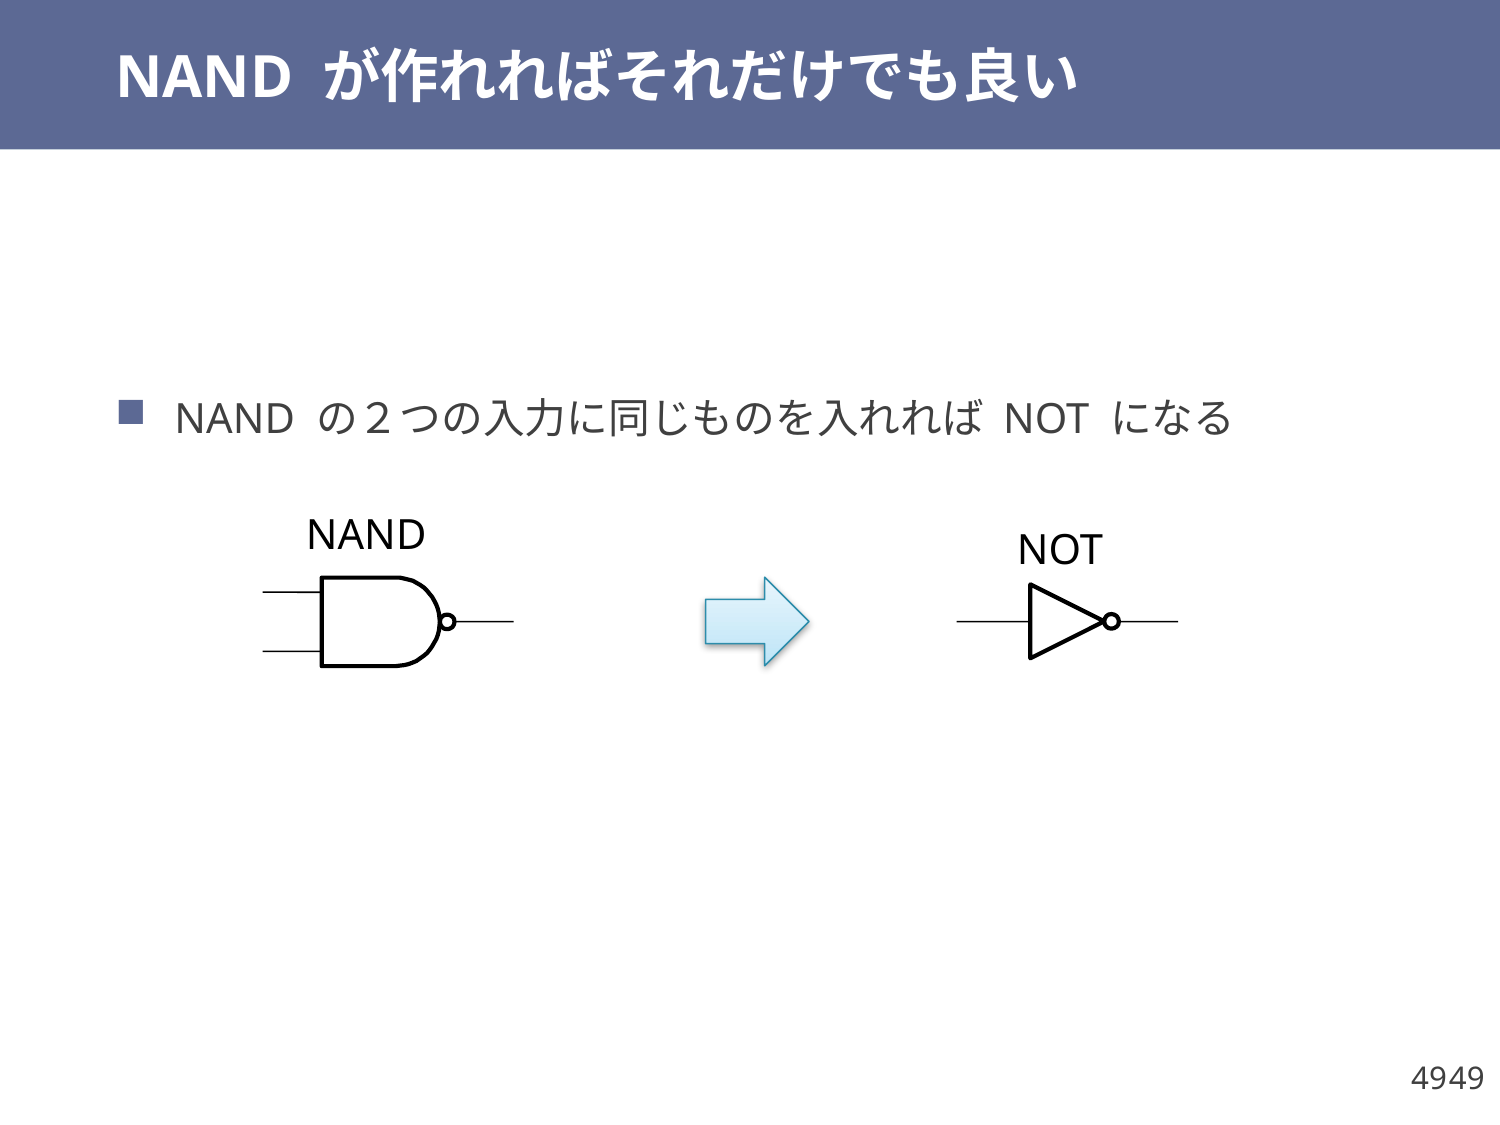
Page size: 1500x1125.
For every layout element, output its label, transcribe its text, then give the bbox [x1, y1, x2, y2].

picture [1015, 562, 1134, 681]
title NAND が作れればそれだけでも良い [100, 0, 1500, 150]
text_box NAND [336, 503, 396, 560]
slide_number 49 [1381, 1034, 1500, 1125]
text_box [704, 576, 810, 667]
text_box NOT [1030, 518, 1090, 560]
picture [306, 562, 485, 681]
list NAND の２つの入力に同じものを入れれば NOT になる [100, 355, 1459, 475]
